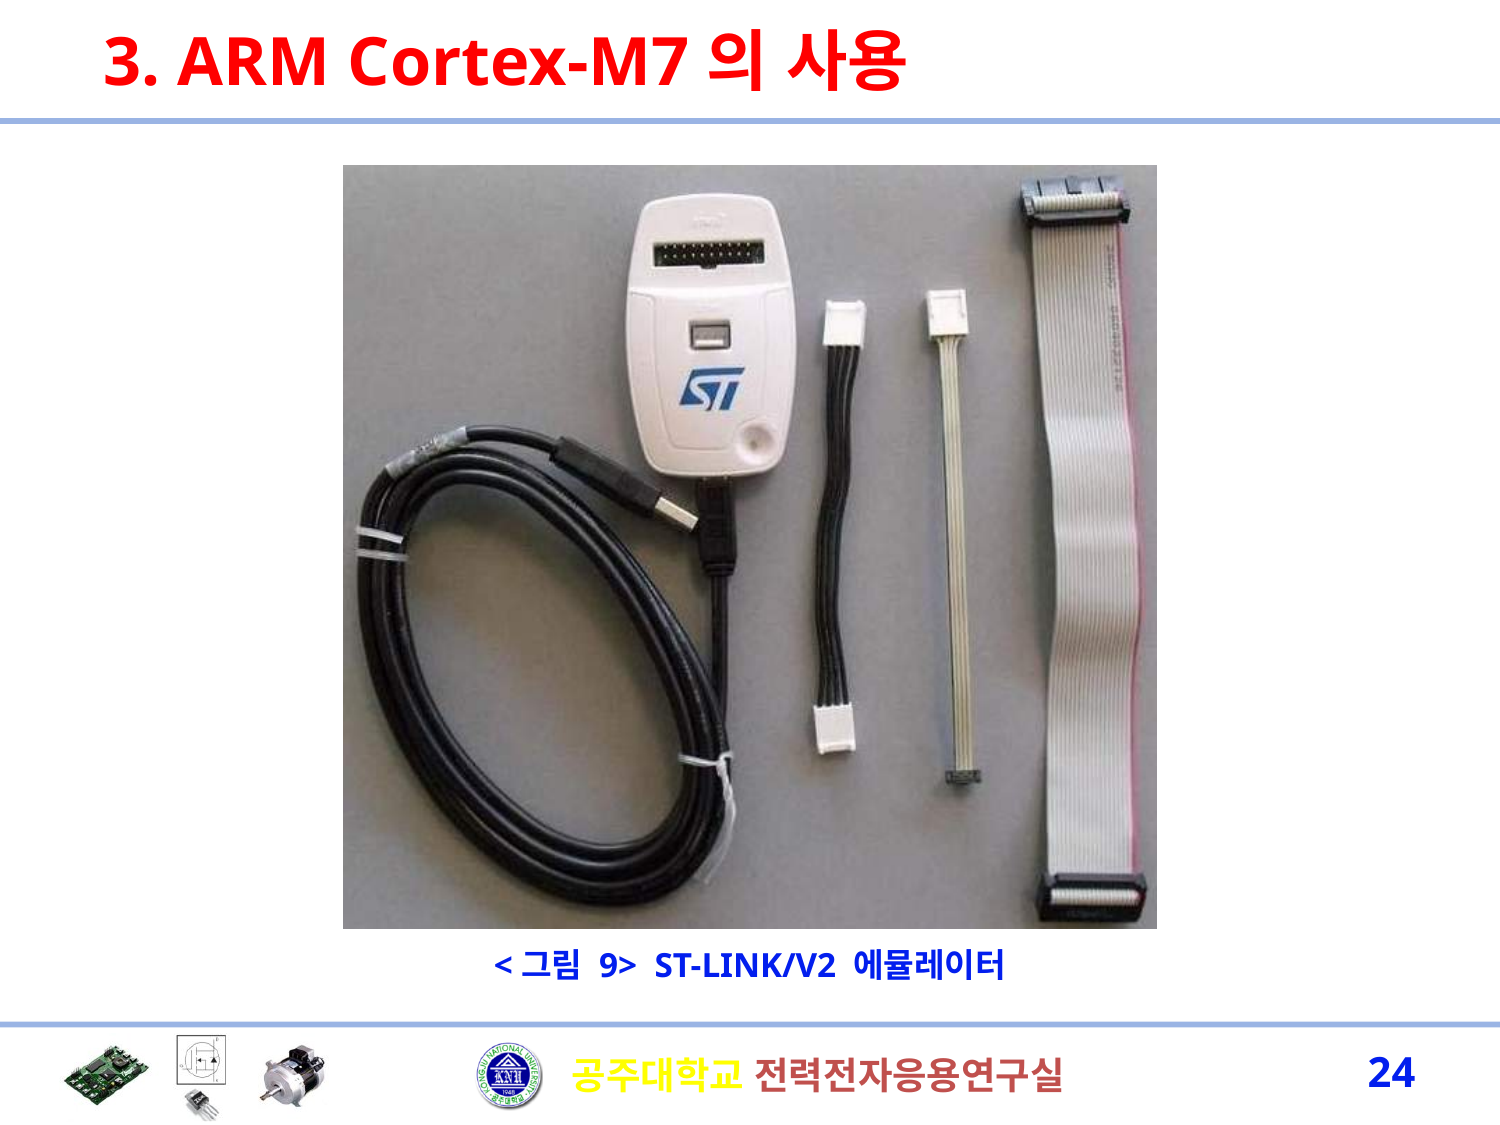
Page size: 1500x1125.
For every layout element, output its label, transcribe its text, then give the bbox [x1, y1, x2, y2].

slide_number 24 [1269, 1039, 1431, 1111]
text_box [0, 116, 1500, 126]
picture [58, 1033, 329, 1123]
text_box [472, 1039, 1106, 1111]
picture [343, 164, 1157, 929]
text_box <그림 9> ST-LINK/V2 에뮬레이터 [129, 928, 1371, 992]
text_box 3. ARM Cortex-M7의 사용 [88, 11, 1412, 107]
text_box [0, 1019, 1500, 1030]
